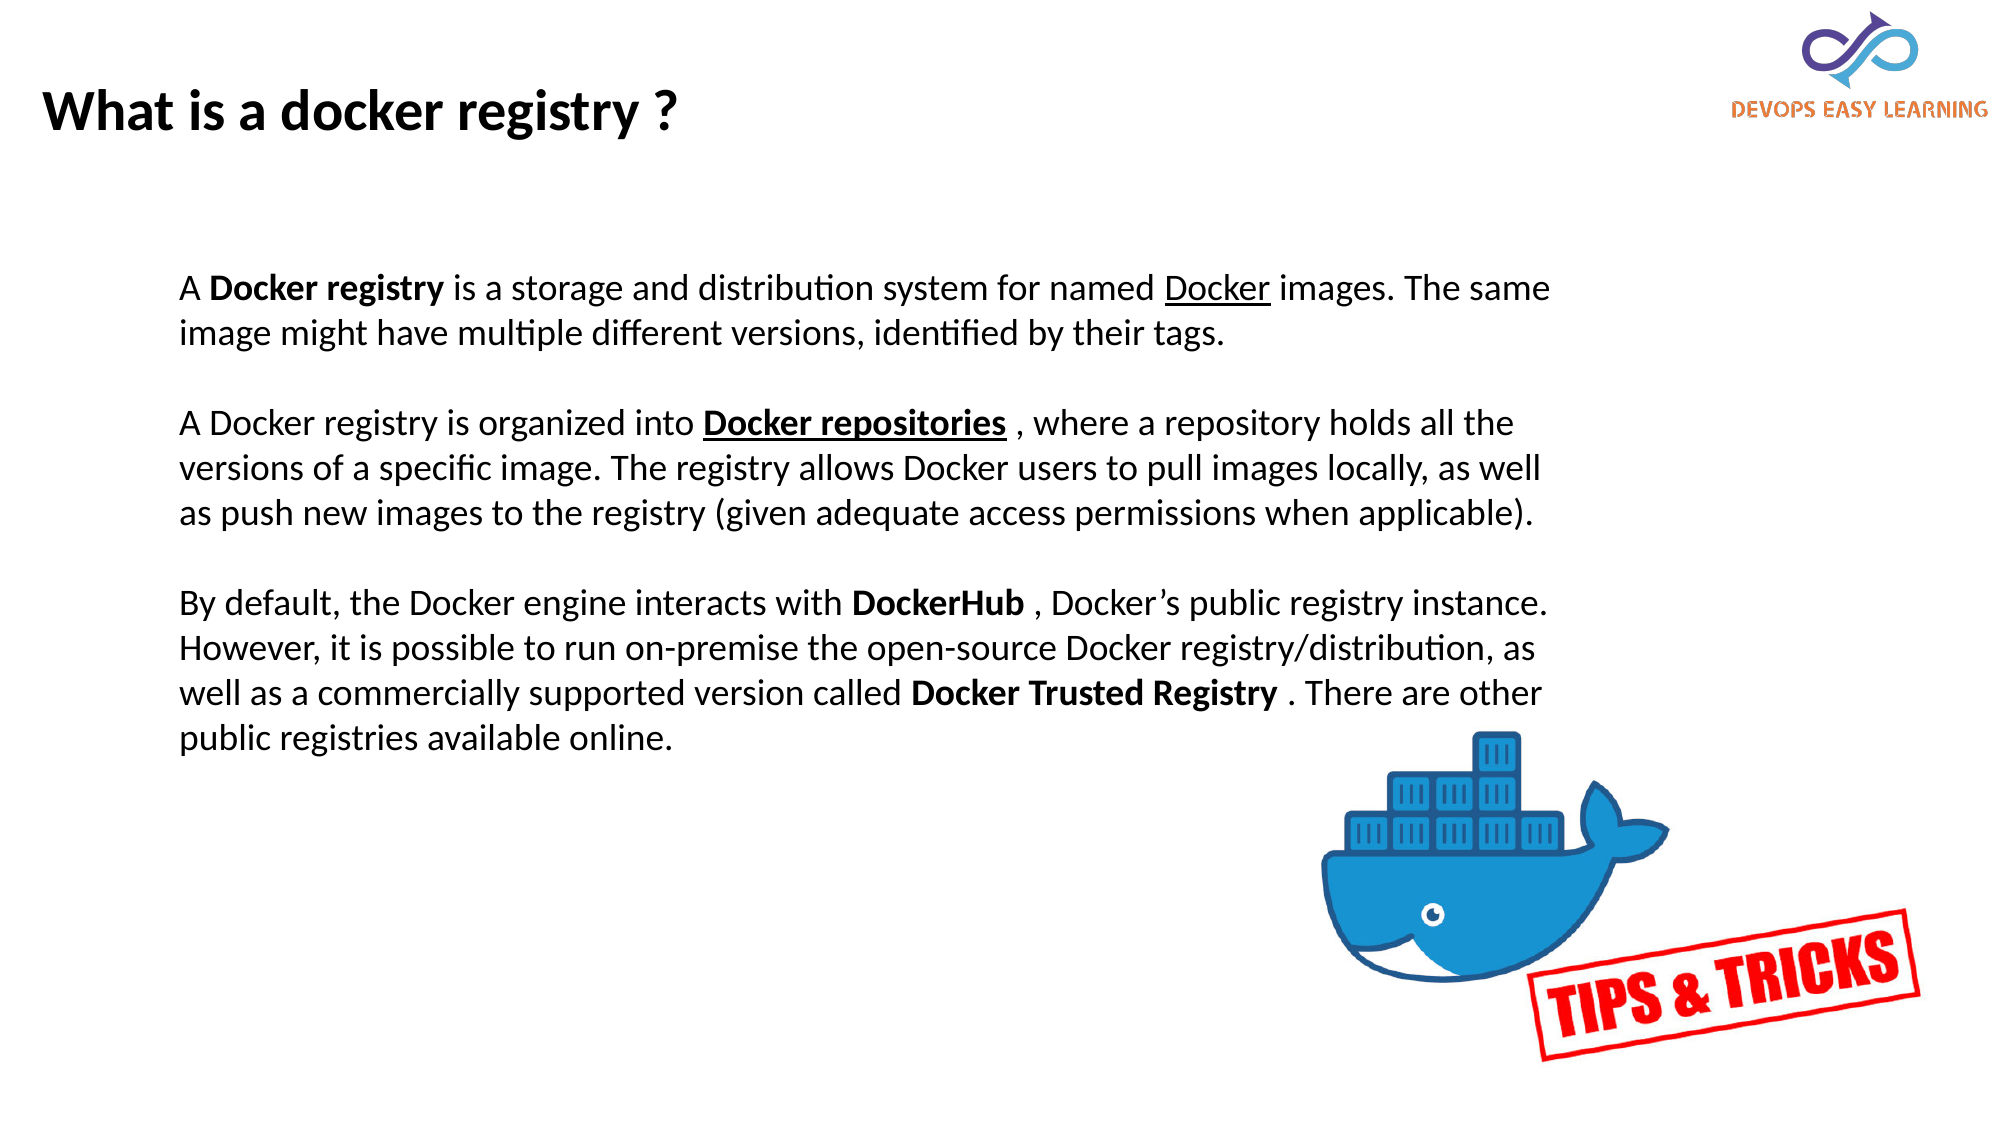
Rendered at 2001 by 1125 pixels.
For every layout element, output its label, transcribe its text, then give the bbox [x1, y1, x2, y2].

title What is a docker registry ? [27, 20, 1725, 151]
picture [1720, 0, 2000, 140]
picture [1313, 725, 1930, 1072]
text_box A Docker registry is a storage and distribution system for named Docker images. The same image might have multiple different versions, identified by their tags. A Docker registry is organized into Docker repositories , where a repository holds all the versions of a specific image. The registry allows Docker users to pull images locally, as well as push new images to the registry (given adequate access permissions when applicable). By default, the Docker engine interacts with DockerHub , Docker’s public registry instance. However, it is possible to run on-premise the open-source Docker registry/distribution, as well as a commercially supported version called Docker Trusted Registry . There are other public registries available online. [164, 255, 1587, 811]
